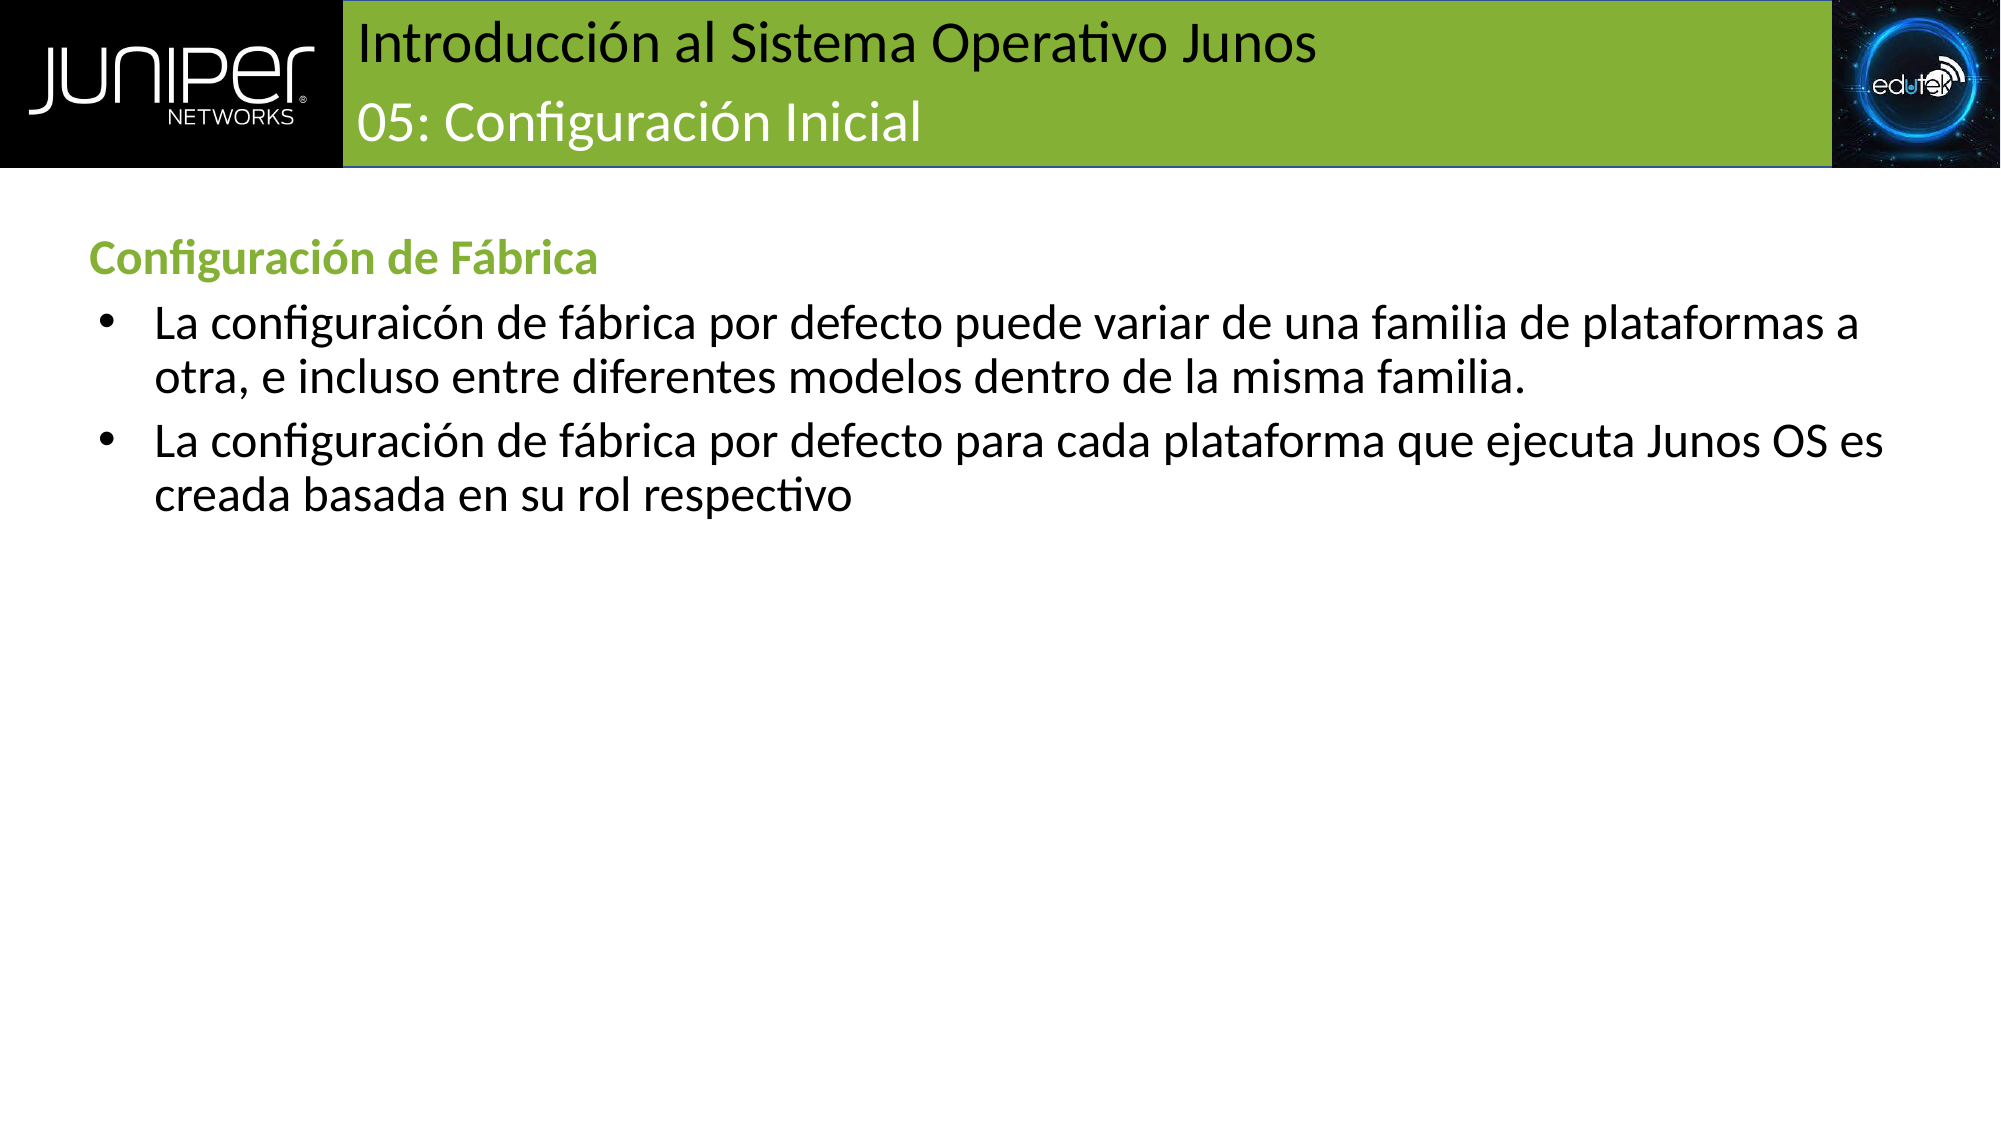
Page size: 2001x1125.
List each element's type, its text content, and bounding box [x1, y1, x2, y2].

picture [0, 0, 343, 168]
list 05: Configuración Inicial [342, 83, 1606, 168]
list Configuración de Fábrica La configuraicón de fábrica por defecto puede variar de una familia de plataformas a otra, e incluso entre diferentes modelos dentro de la misma familia. La configuración de fábrica por defecto para cada plataforma que ejecuta Junos OS es creada basada en su rol respectivo [74, 224, 1926, 938]
picture [1832, 84, 2000, 168]
title Introducción al Sistema Operativo Junos [342, 3, 2000, 84]
